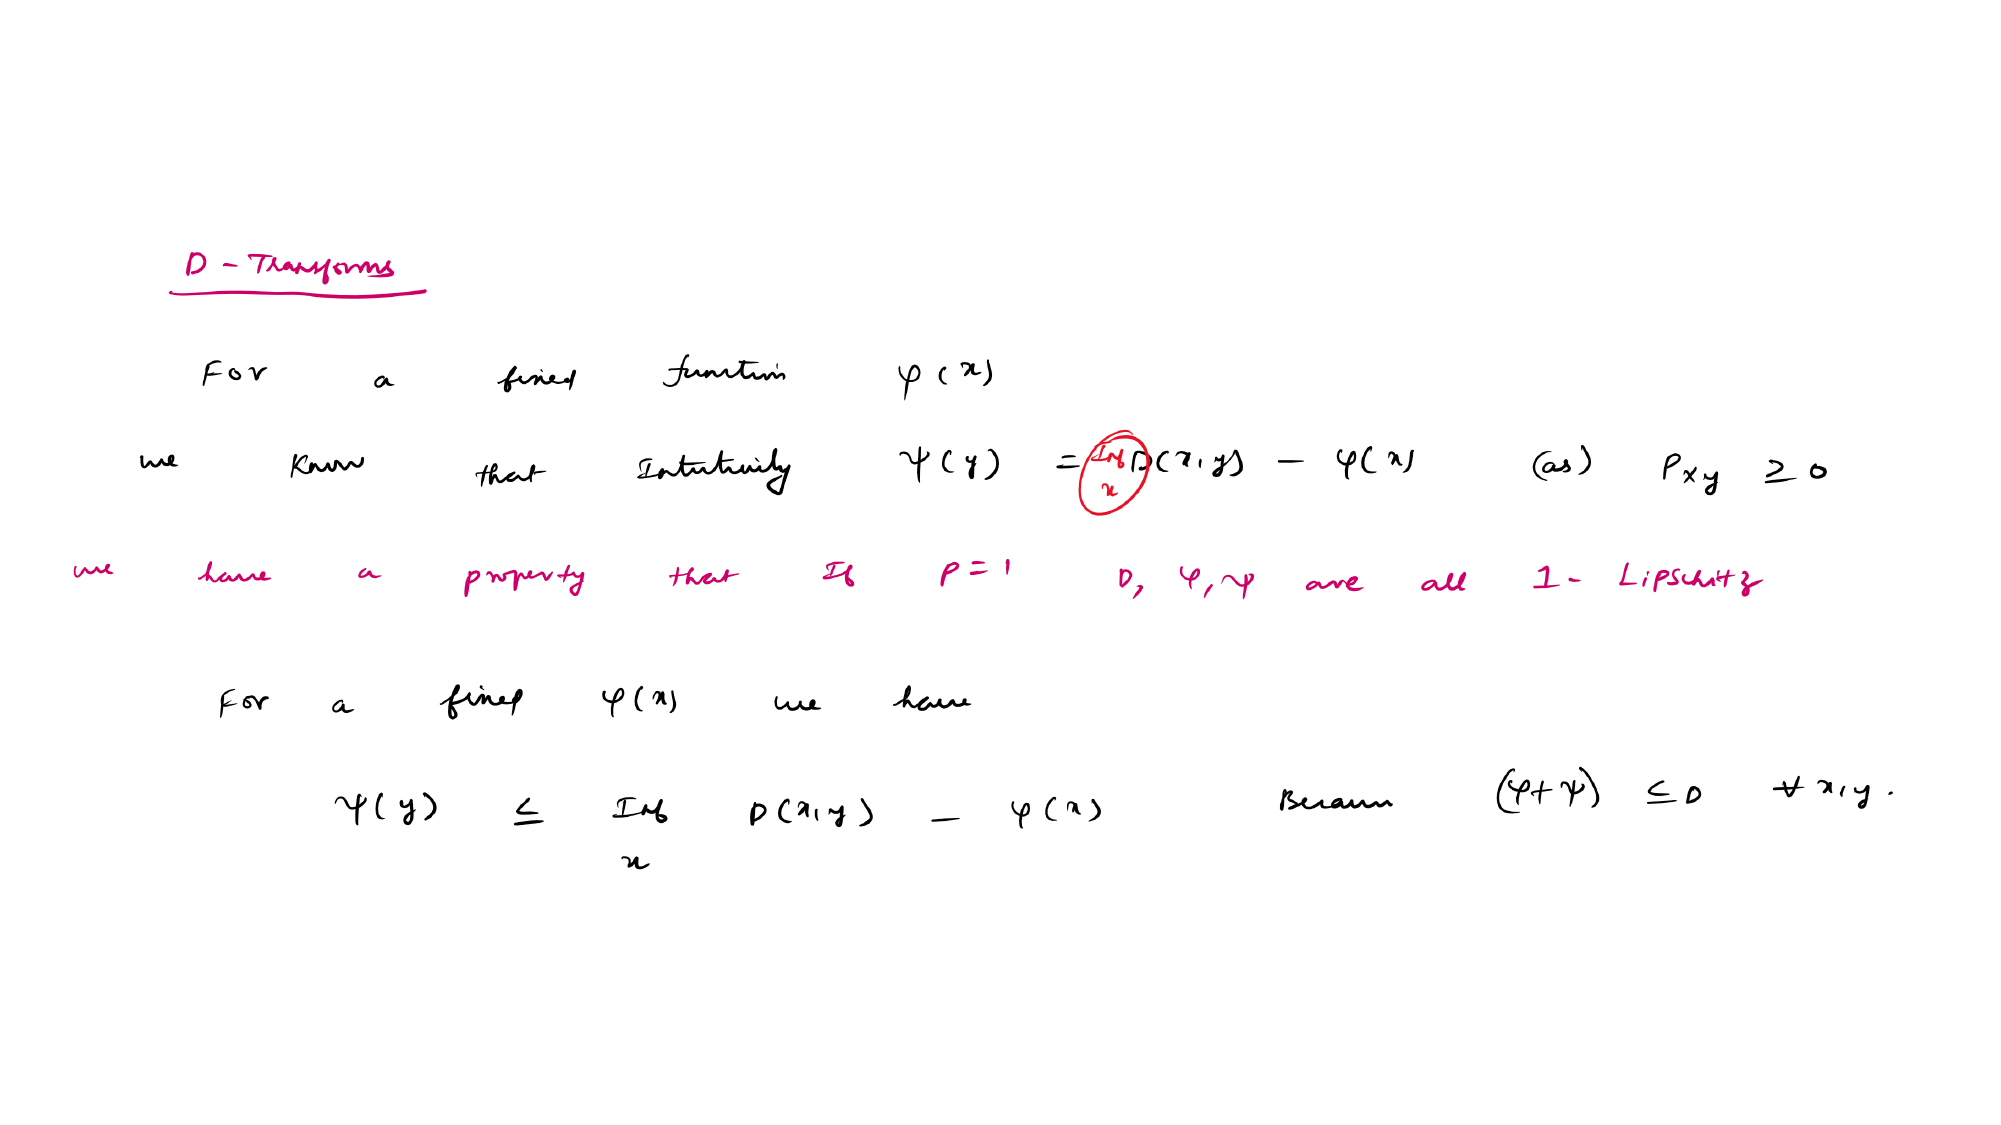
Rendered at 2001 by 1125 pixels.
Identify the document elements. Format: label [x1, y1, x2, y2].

picture [0, 226, 2000, 898]
